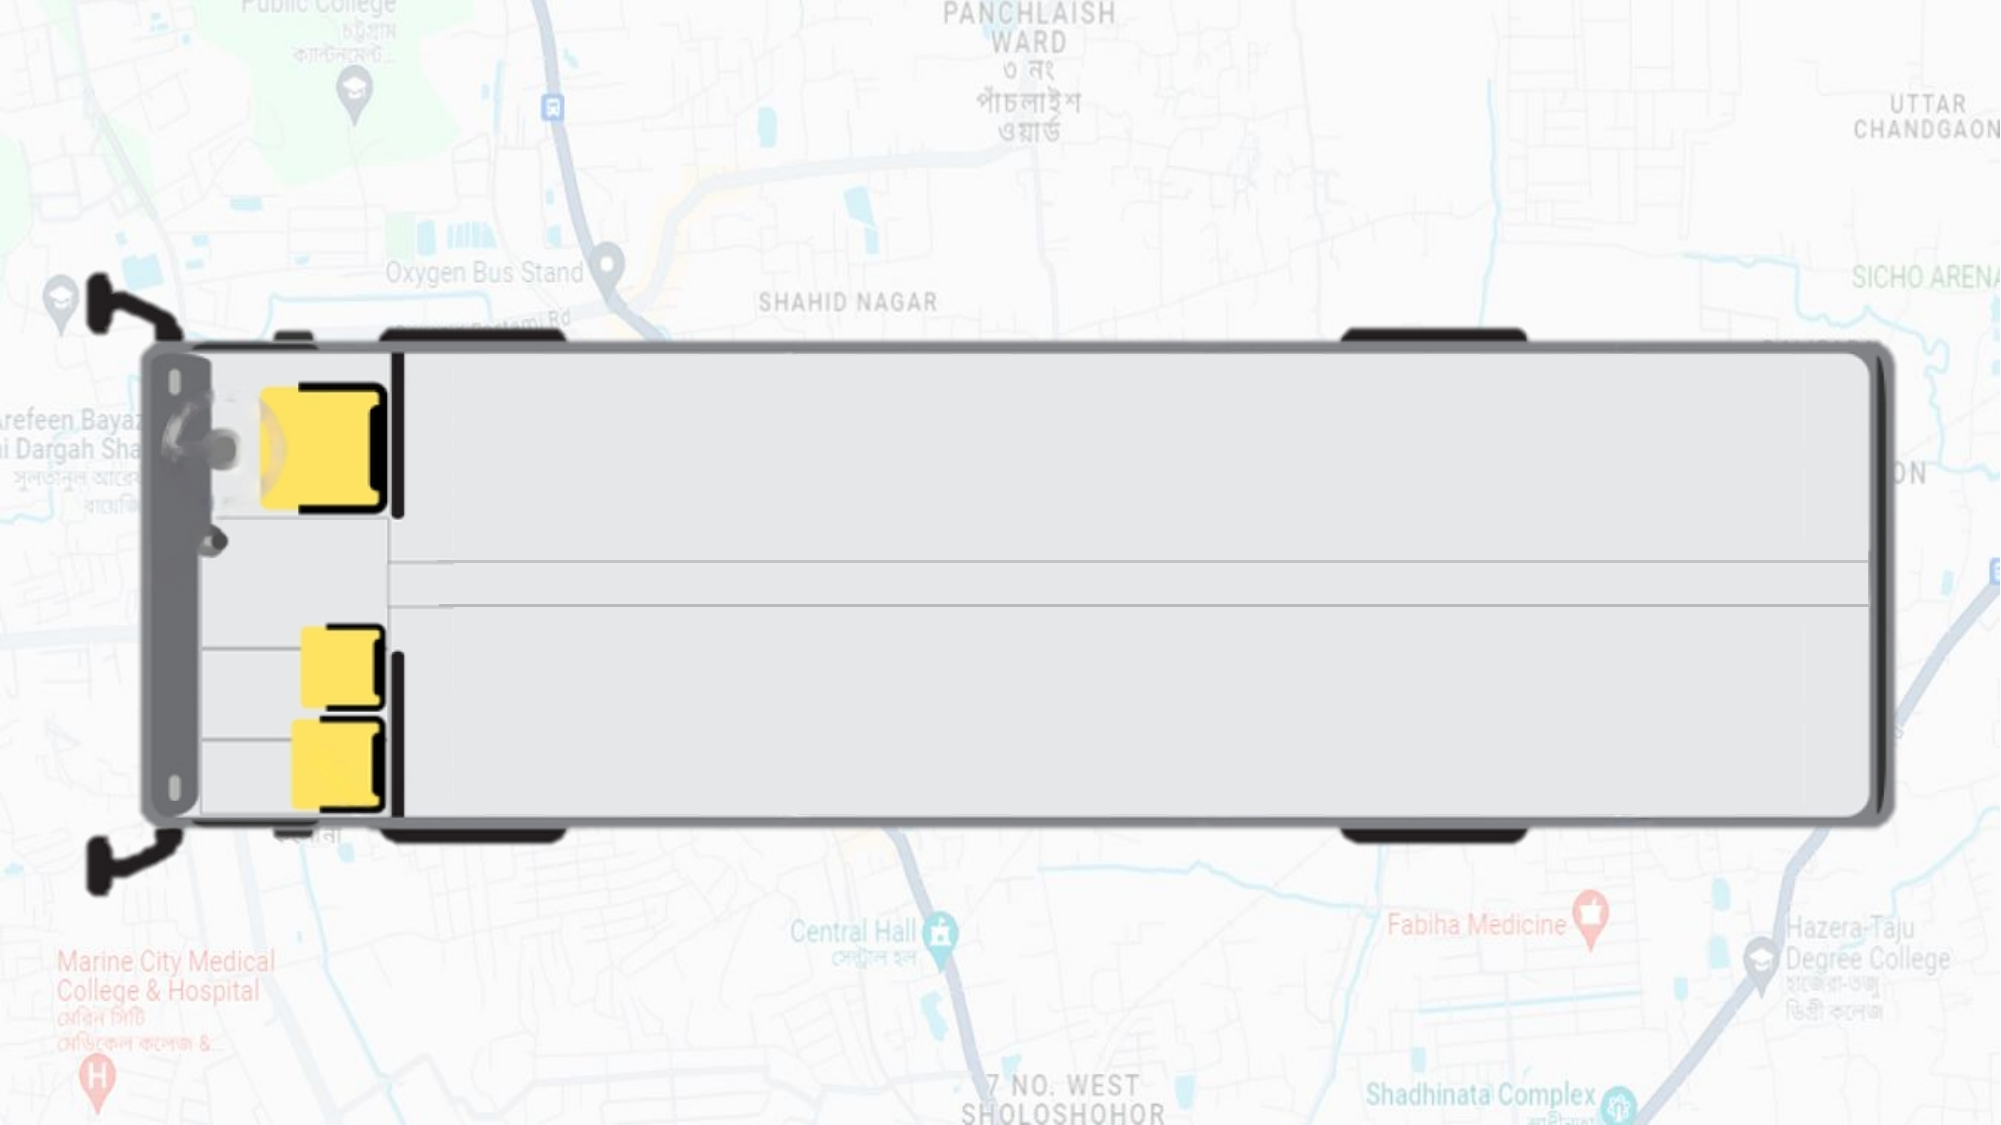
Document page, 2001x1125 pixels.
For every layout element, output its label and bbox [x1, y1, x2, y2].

text_box [0, 0, 2000, 1125]
